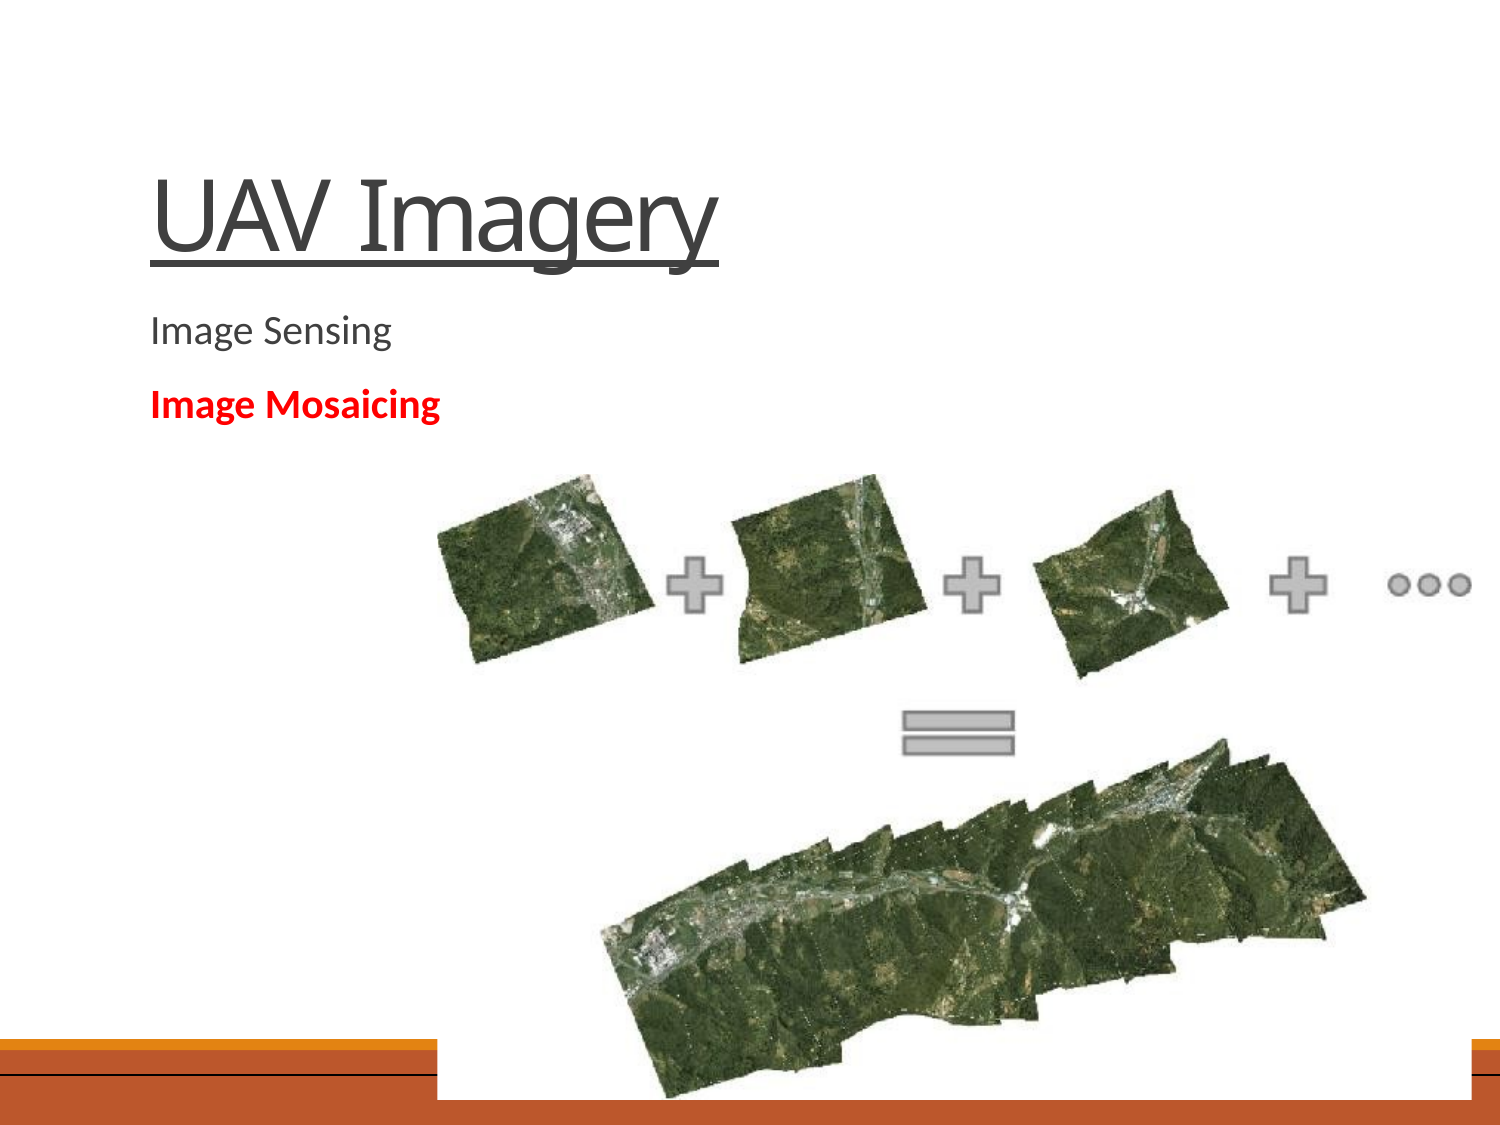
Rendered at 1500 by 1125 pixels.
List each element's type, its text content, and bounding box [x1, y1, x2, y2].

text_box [0, 474, 1500, 1125]
text_box Image Sensing Image Mosaicing [147, 276, 444, 427]
title UAV Imagery [124, 149, 1376, 392]
